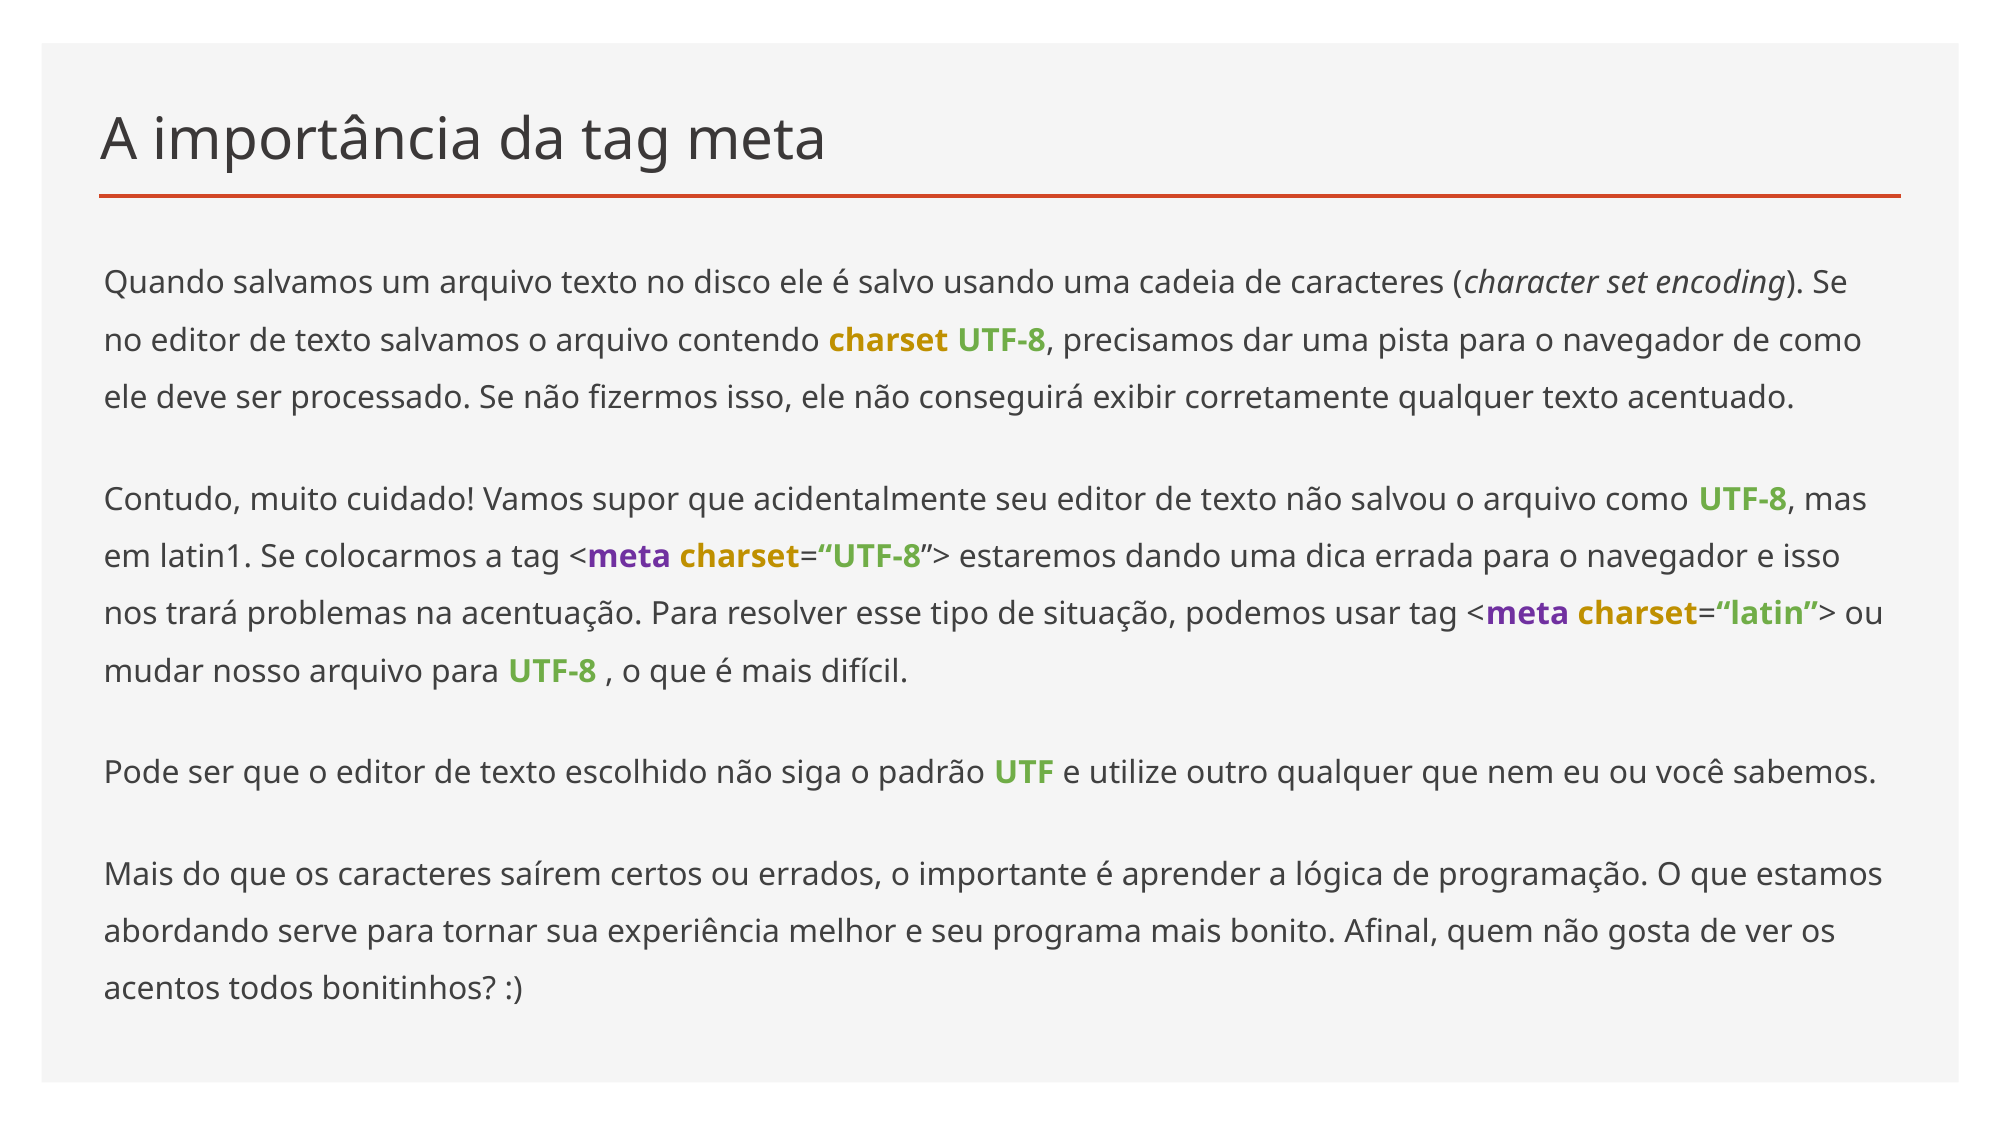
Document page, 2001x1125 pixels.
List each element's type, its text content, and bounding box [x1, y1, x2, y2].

title A importância da tag meta [85, 73, 1214, 179]
list Quando salvamos um arquivo texto no disco ele é salvo usando uma cadeia de caracteres (character set encoding). Se no editor de texto salvamos o arquivo contendo charset UTF-8, precisamos dar uma pista para o navegador de como ele deve ser processado. Se não fizermos isso, ele não conseguirá exibir corretamente qualquer texto acentuado. Contudo, muito cuidado! Vamos supor que acidentalmente seu editor de texto não salvou o arquivo como UTF-8, mas em latin1. Se colocarmos a tag <meta charset=“UTF-8”> estaremos dando uma dica errada para o navegador e isso nos trará problemas na acentuação. Para resolver esse tipo de situação, podemos usar tag <meta charset=“latin”> ou mudar nosso arquivo para UTF-8 , o que é mais difícil. Pode ser que o editor de texto escolhido não siga o padrão UTF e utilize outro qualquer que nem eu ou você sabemos. Mais do que os caracteres saírem certos ou errados, o importante é aprender a lógica de programação. O que estamos abordando serve para tornar sua experiência melhor e seu programa mais bonito. Afinal, quem não gosta de ver os acentos todos bonitinhos? :) [88, 235, 1907, 1052]
